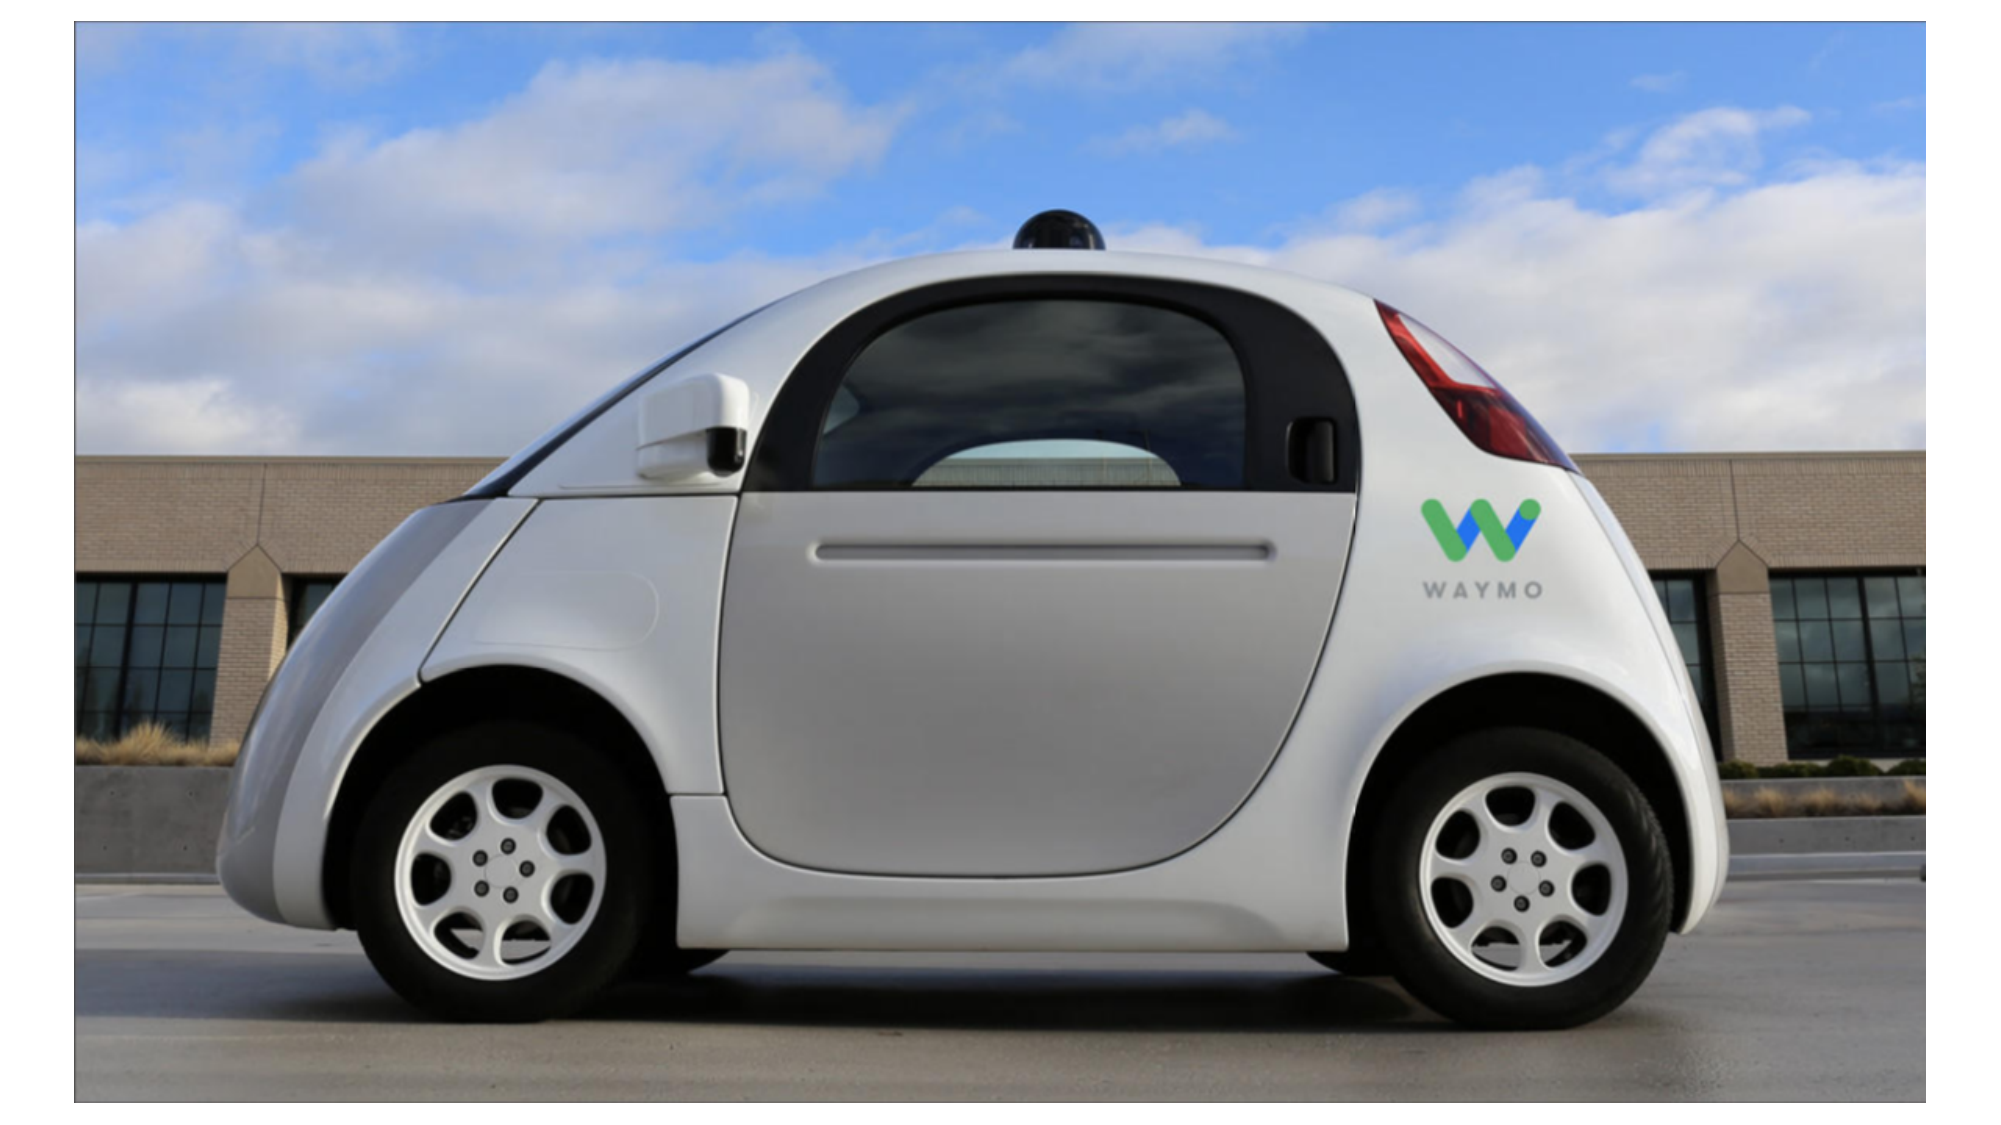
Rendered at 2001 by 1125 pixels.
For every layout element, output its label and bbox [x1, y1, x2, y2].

picture [74, 21, 1926, 1104]
